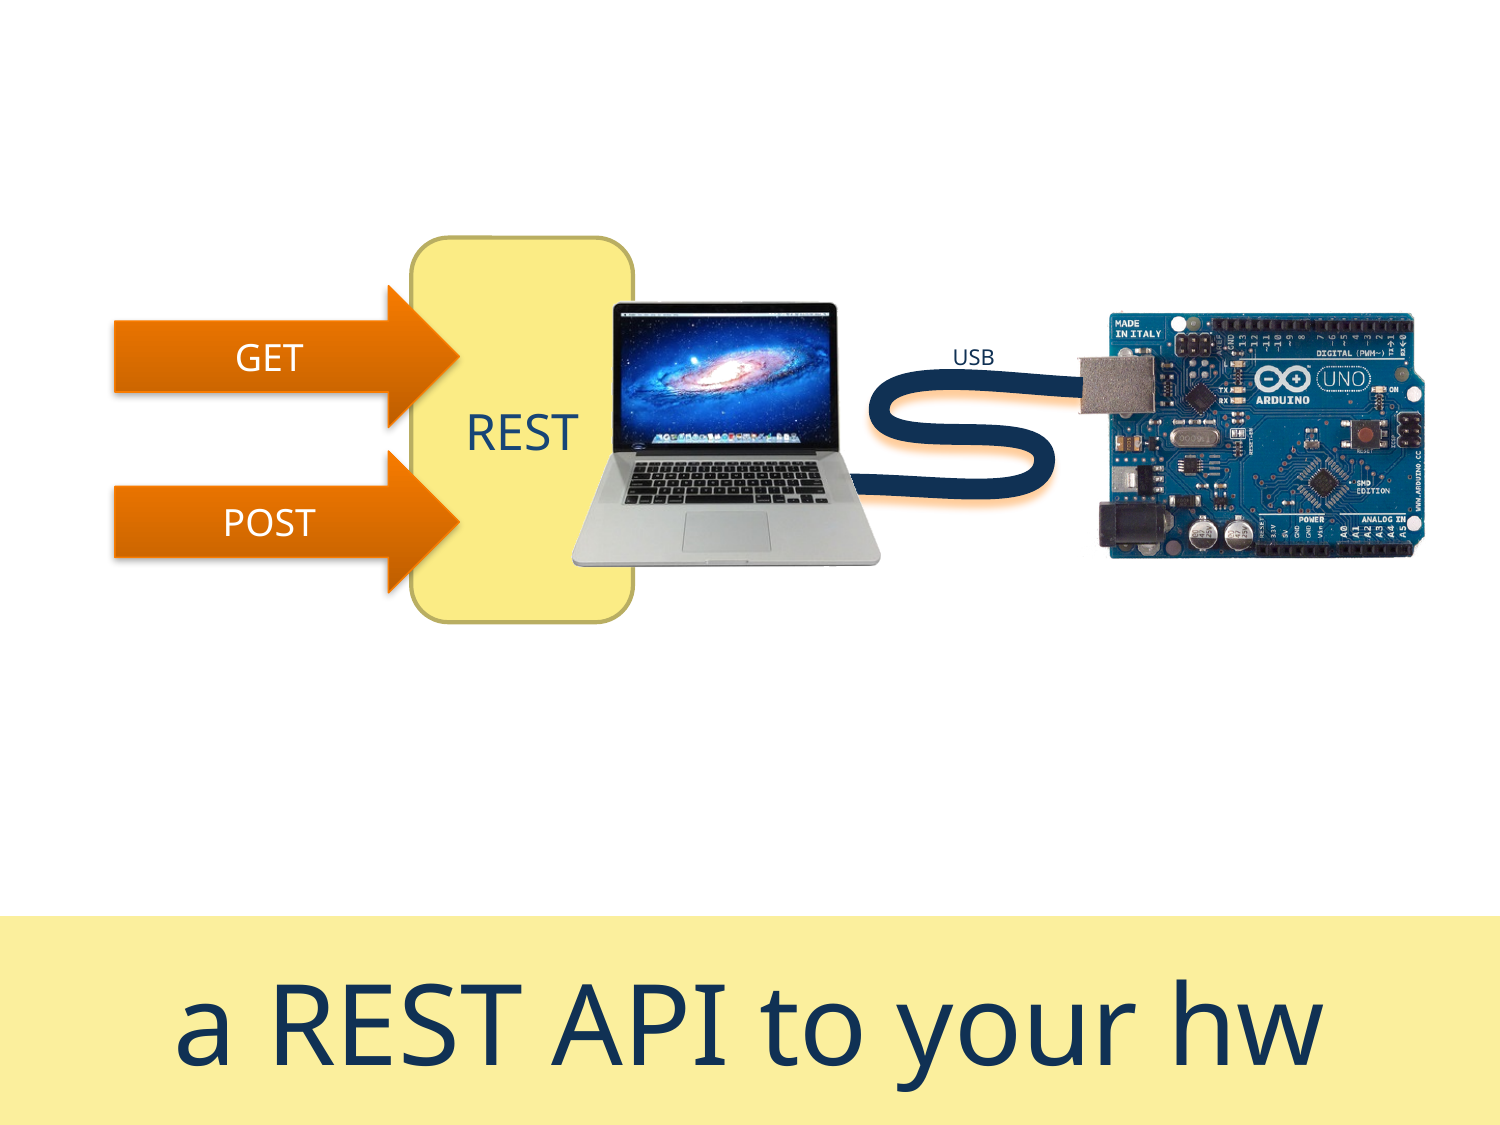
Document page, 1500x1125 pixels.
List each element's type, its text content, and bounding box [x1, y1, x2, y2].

text_box REST [409, 235, 636, 625]
text_box POST [114, 450, 460, 594]
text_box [571, 278, 1430, 590]
text_box GET [114, 284, 460, 429]
list a REST API to your hw [0, 916, 1500, 1125]
